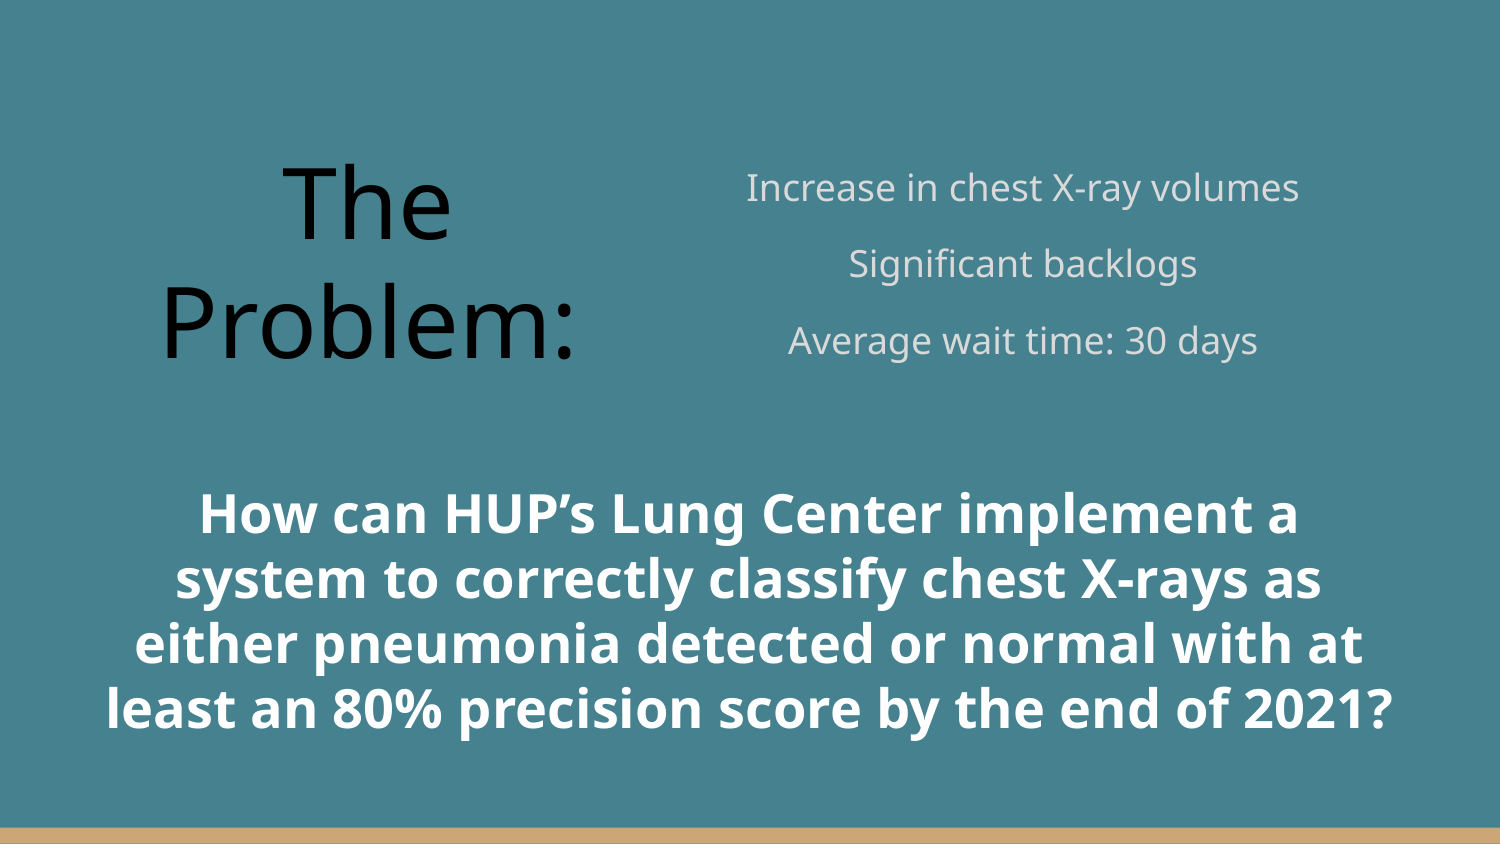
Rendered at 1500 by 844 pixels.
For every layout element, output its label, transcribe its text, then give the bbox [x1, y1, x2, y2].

list Increase in chest X-ray volumes Significant backlogs Average wait time: 30 days [682, 125, 1365, 394]
text_box How can HUP’s Lung Center implement a system to correctly classify chest X-rays as either pneumonia detected or normal with at least an 80% precision score by the end of 2021? [85, 464, 1414, 755]
title The Problem: [107, 125, 630, 394]
